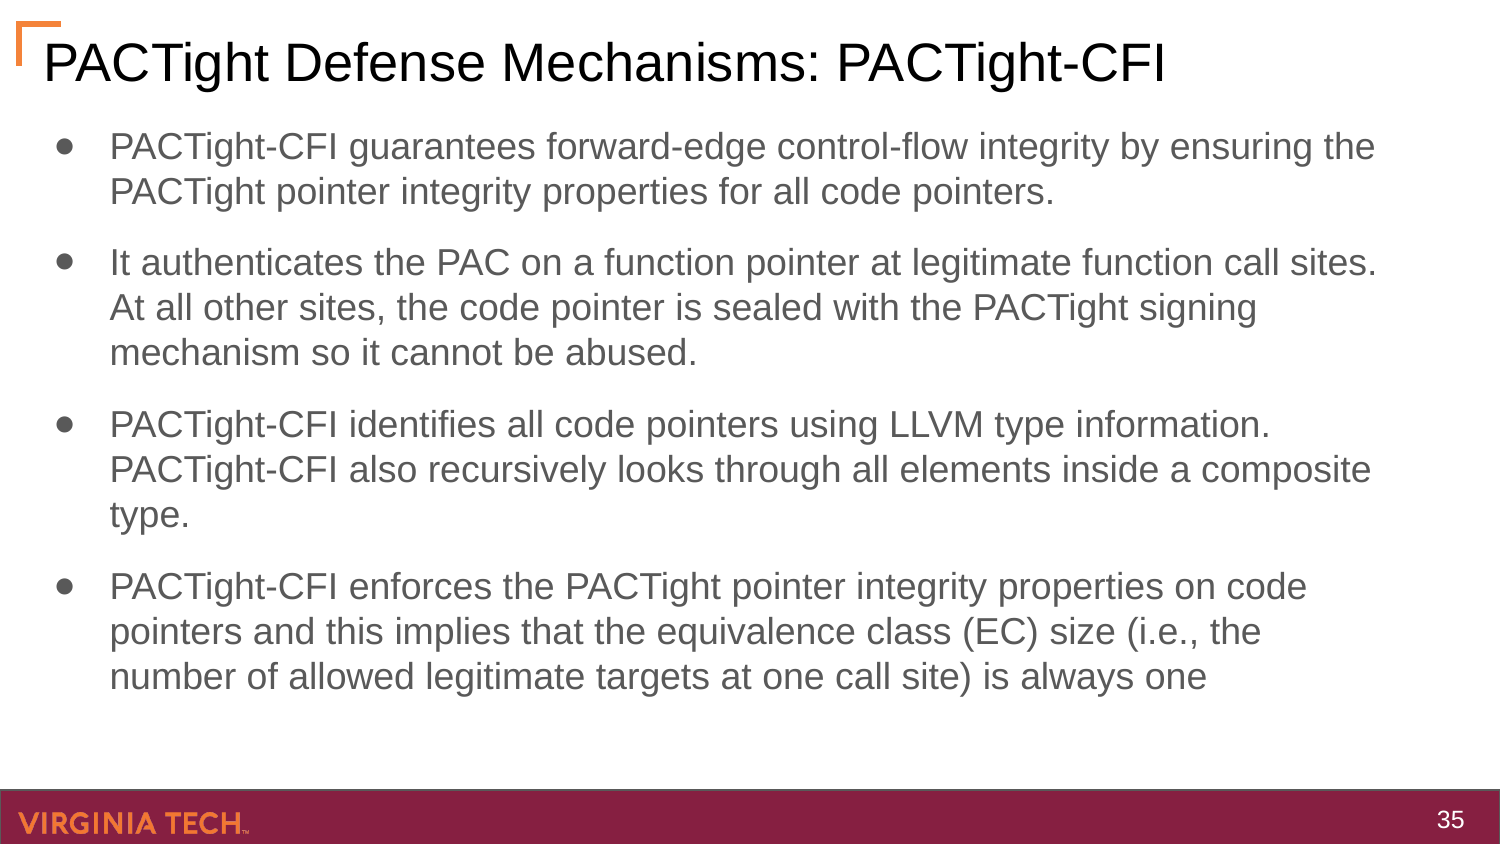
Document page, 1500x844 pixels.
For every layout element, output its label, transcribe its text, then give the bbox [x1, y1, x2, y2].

picture [18, 812, 249, 834]
list PACTight-CFI guarantees forward-edge control-flow integrity by ensuring the PACTight pointer integrity properties for all code pointers. It authenticates the PAC on a function pointer at legitimate function call sites. At all other sites, the code pointer is sealed with the PACTight signing mechanism so it cannot be abused. PACTight-CFI identifies all code pointers using LLVM type information. PACTight-CFI also recursively looks through all elements inside a composite type. PACTight-CFI enforces the PACTight pointer integrity properties on code pointers and this implies that the equivalence class (EC) size (i.e., the number of allowed legitimate targets at one call site) is always one [28, 117, 1398, 765]
title PACTight Defense Mechanisms: PACTight-CFI [28, 12, 1468, 107]
slide_number ‹#› [1389, 791, 1480, 844]
picture [16, 21, 28, 66]
